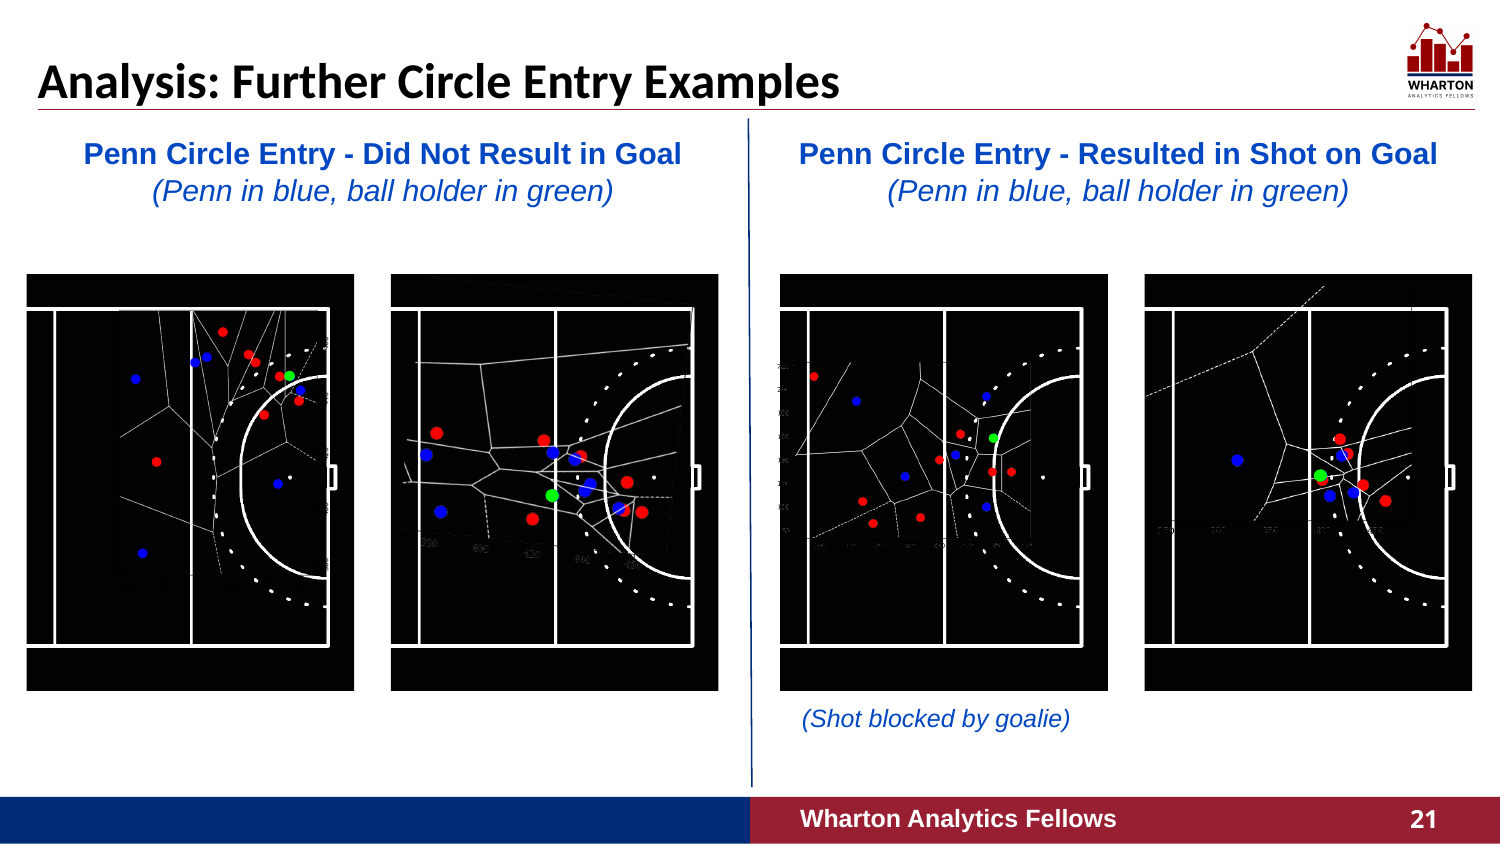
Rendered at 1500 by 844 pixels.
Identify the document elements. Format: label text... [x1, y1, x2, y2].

text_box Penn Circle Entry - Resulted in Shot on Goal (Penn in blue, ball holder in green) [757, 134, 1500, 222]
picture [390, 237, 740, 692]
title Analysis: Further Circle Entry Examples [37, 40, 1400, 103]
picture [26, 274, 388, 692]
footer Wharton Analytics Fellows [800, 799, 1325, 836]
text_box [748, 118, 753, 788]
picture [755, 274, 1109, 692]
slide_number ‹#› [1350, 802, 1477, 839]
picture [1404, 20, 1480, 104]
picture [1144, 247, 1473, 692]
text_box (Shot blocked by goalie) [766, 702, 1122, 748]
text_box Penn Circle Entry - Did Not Result in Goal (Penn in blue, ball holder in green) [37, 134, 743, 222]
